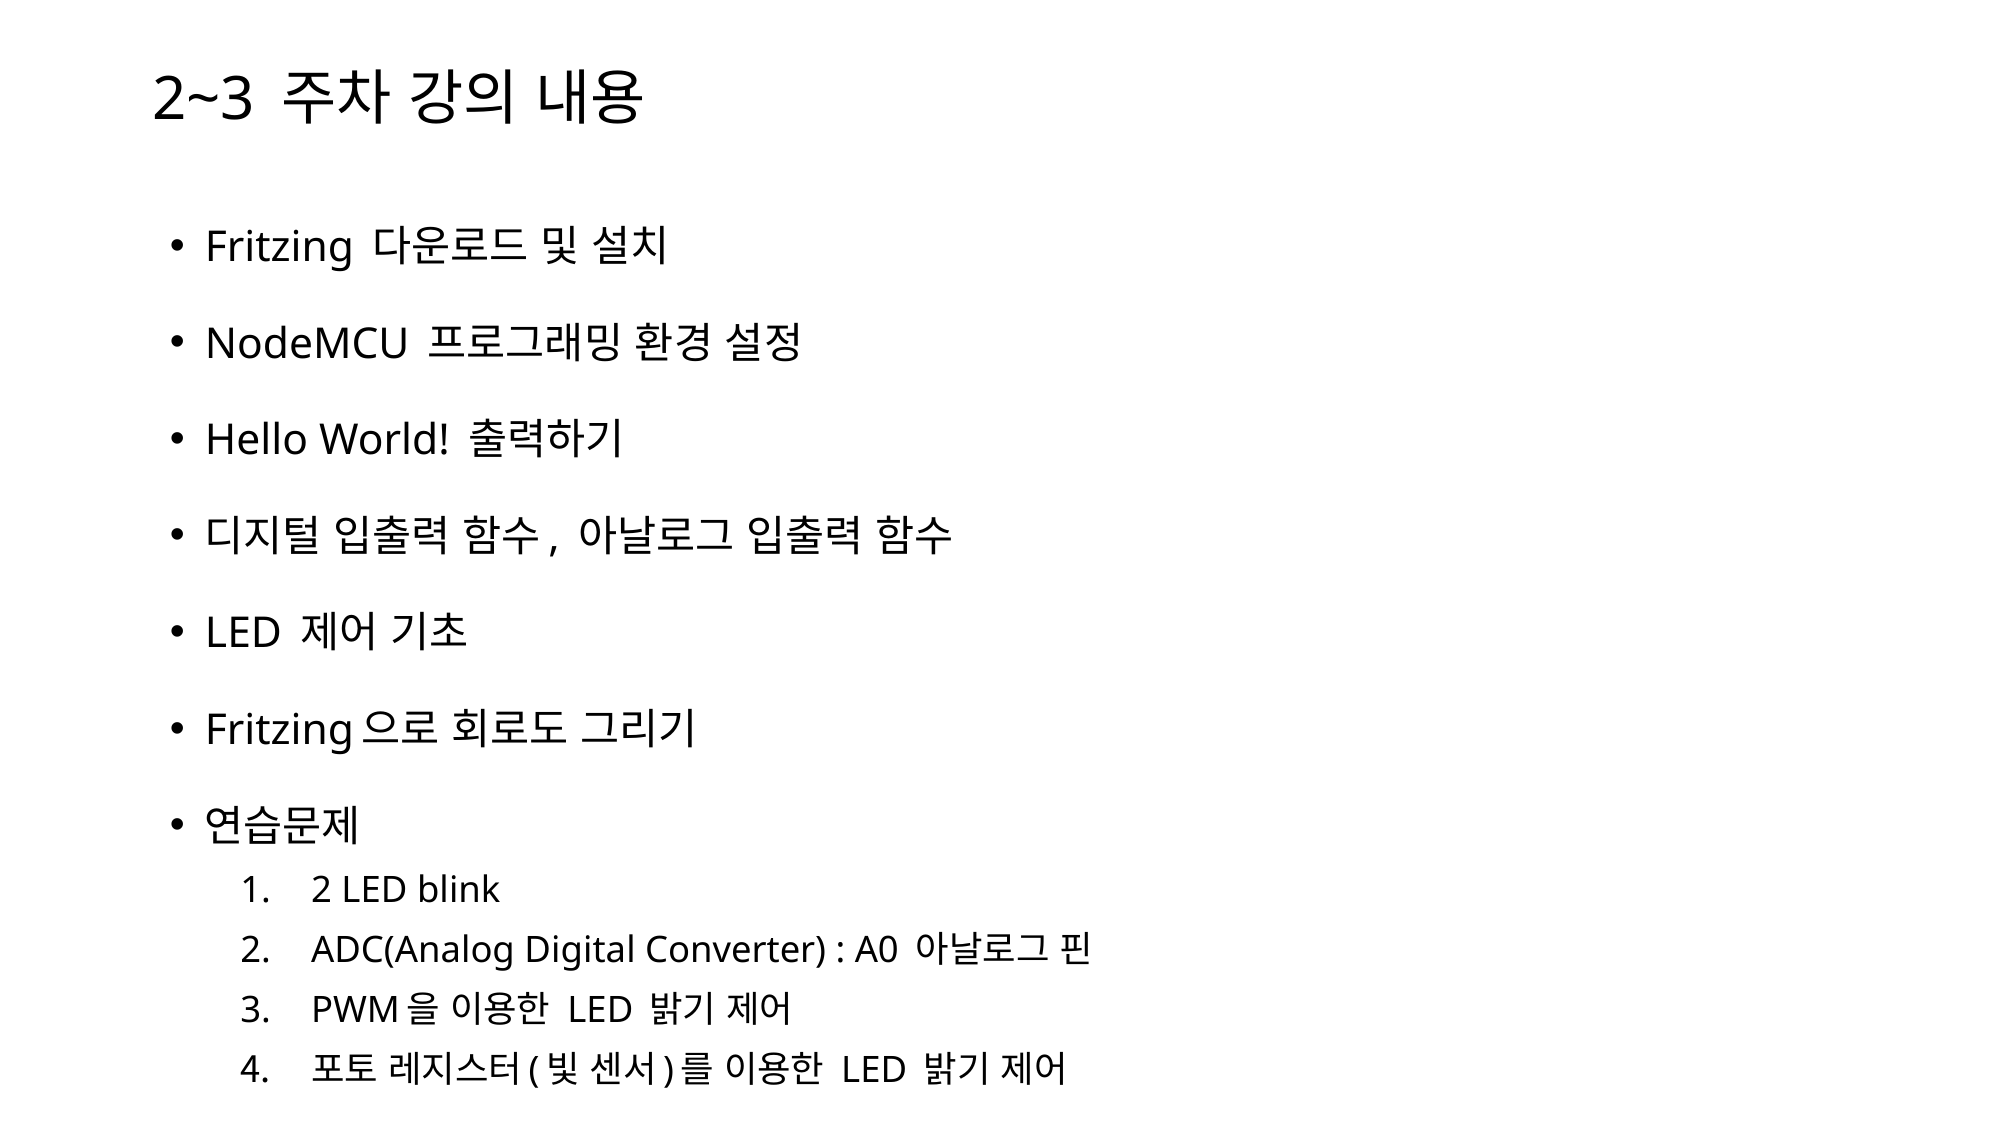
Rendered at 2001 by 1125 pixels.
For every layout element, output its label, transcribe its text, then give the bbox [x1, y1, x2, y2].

list Fritzing 다운로드 및 설치 NodeMCU 프로그래밍 환경 설정 Hello World! 출력하기 디지털 입출력 함수, 아날로그 입출력 함수 LED 제어 기초 Fritzing으로 회로도 그리기 연습문제 2 LED blink ADC(Analog Digital Converter) : A0 아날로그 핀 PWM을 이용한 LED 밝기 제어 포토 레지스터(빛 센서)를 이용한 LED 밝기 제어 [154, 181, 1880, 1100]
title 2~3 주차 강의 내용 [137, 59, 1863, 140]
